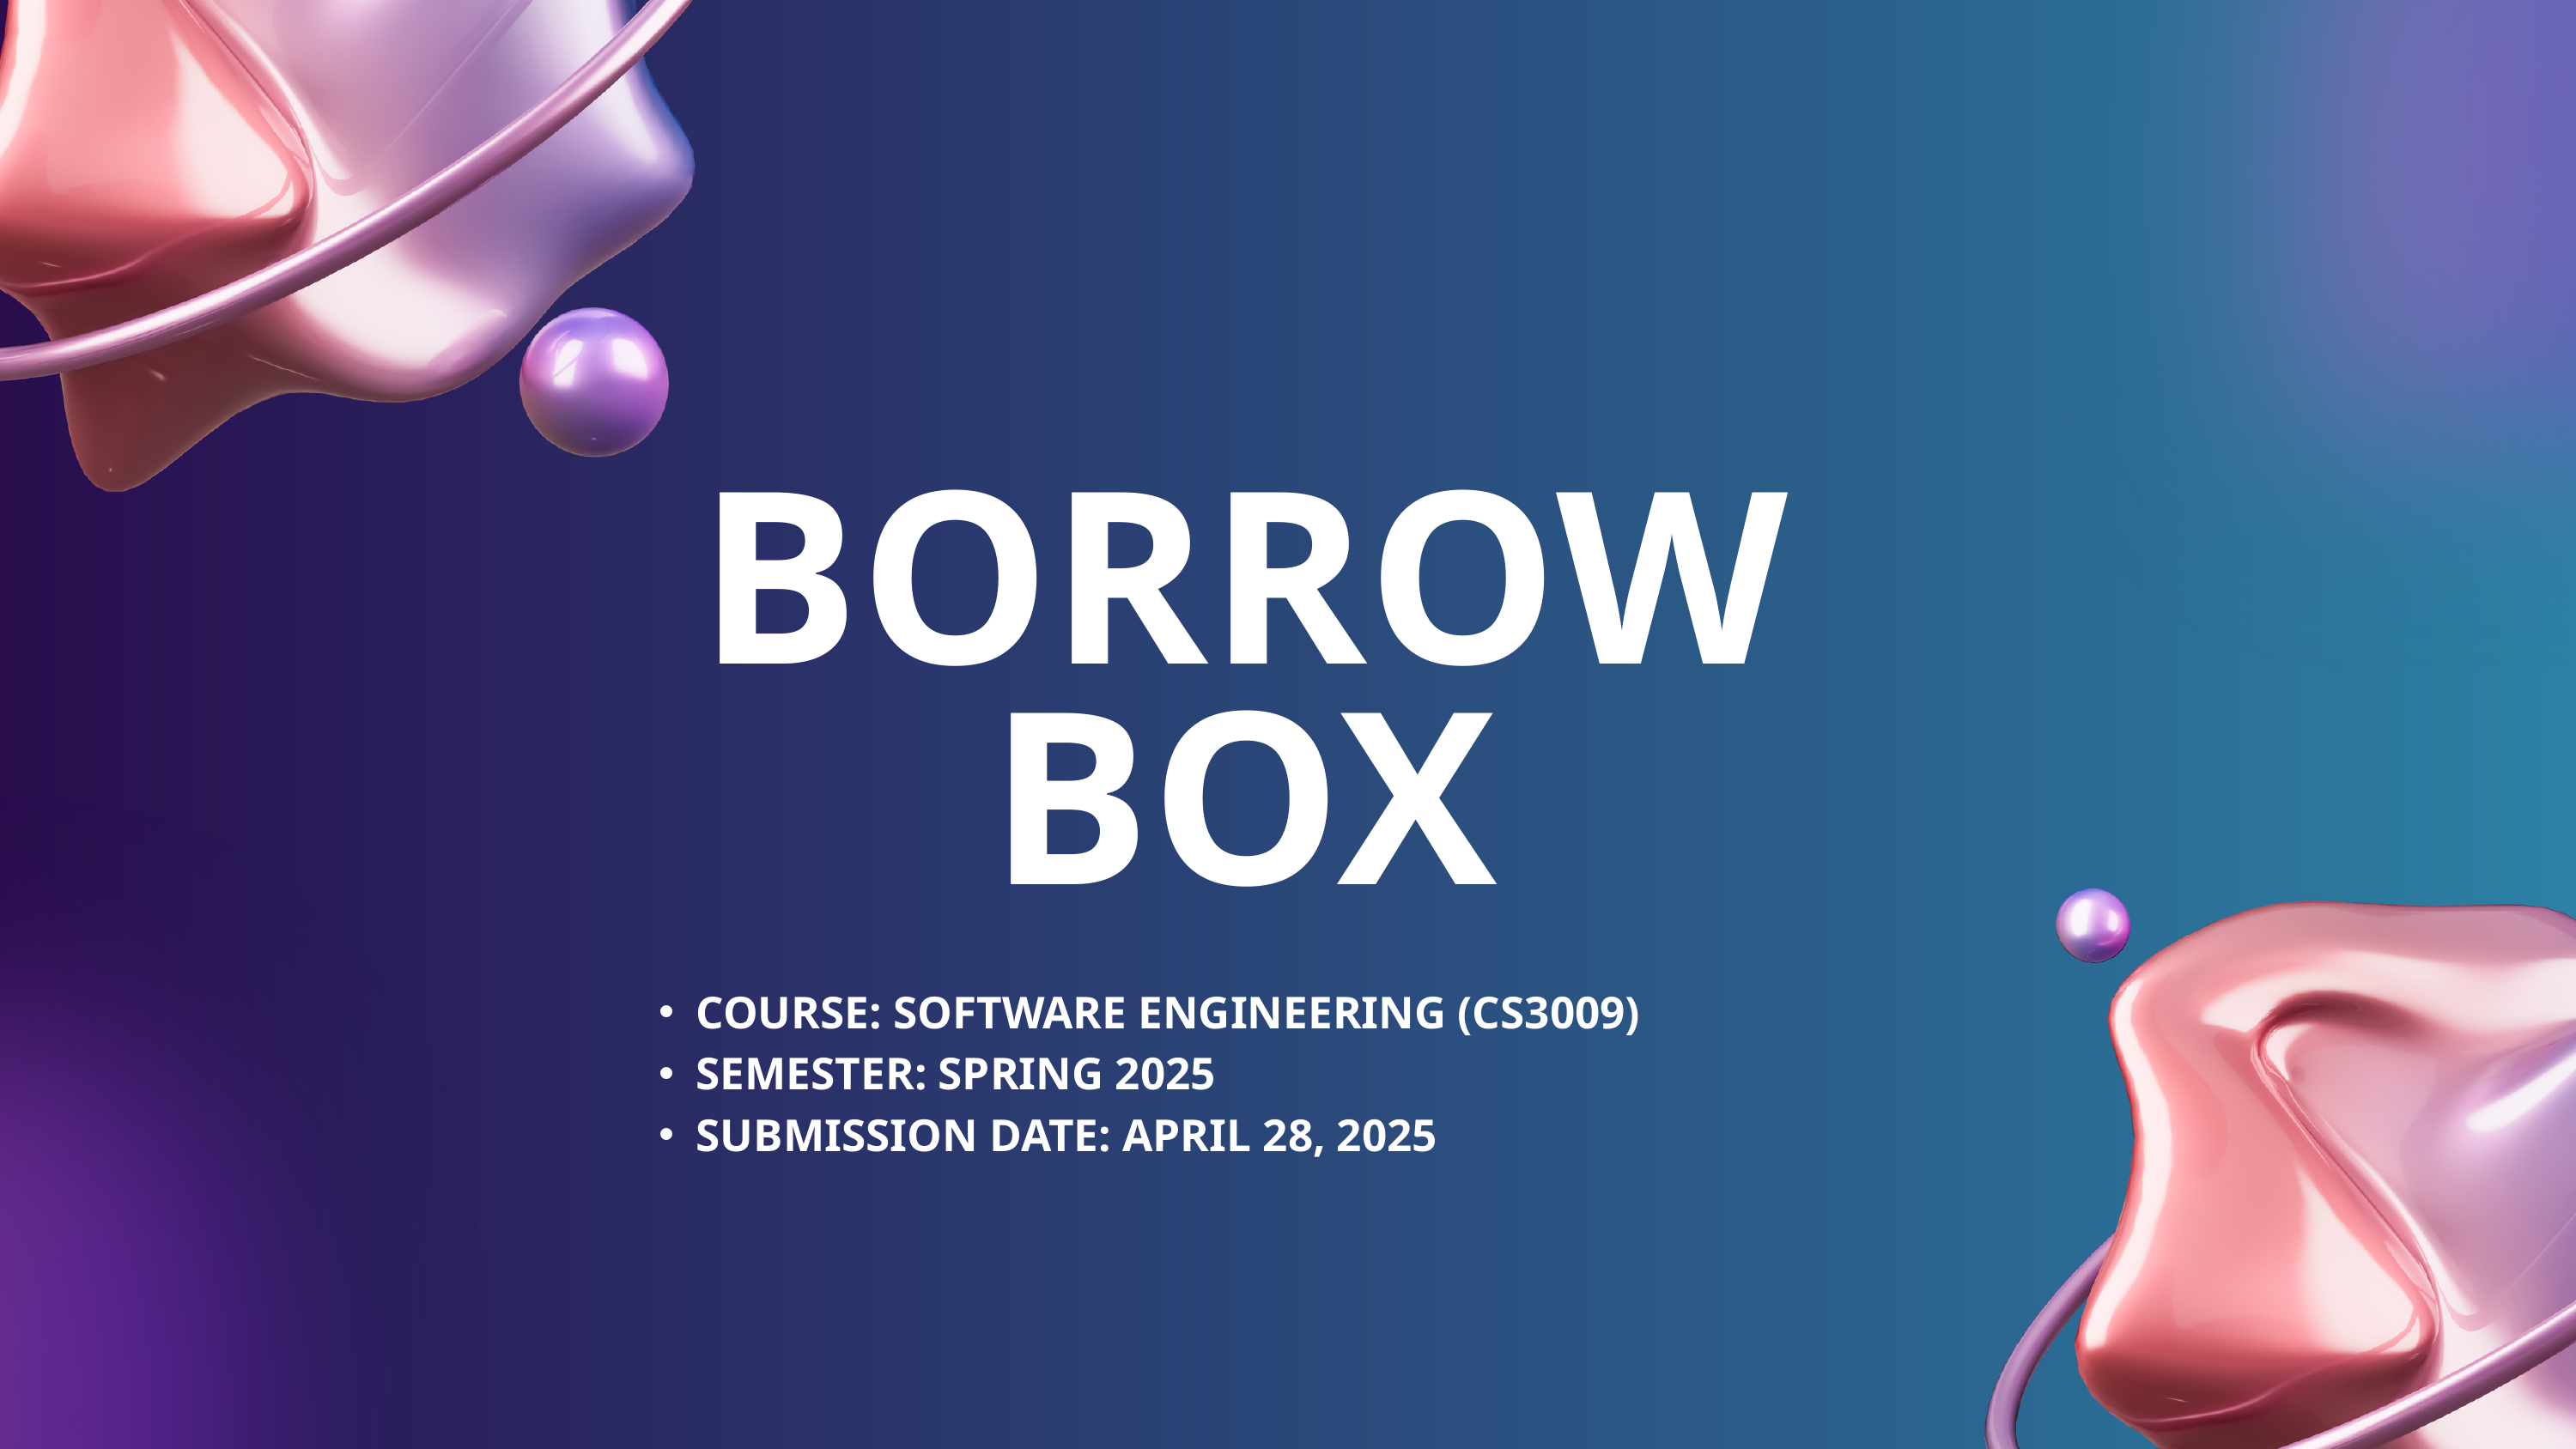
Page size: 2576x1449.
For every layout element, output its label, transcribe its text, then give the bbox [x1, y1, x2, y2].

text_box [1984, 888, 2576, 1449]
text_box [2058, 0, 2576, 668]
text_box [0, 0, 752, 492]
text_box [0, 797, 483, 1449]
text_box COURSE: SOFTWARE ENGINEERING (CS3009) SEMESTER: SPRING 2025 SUBMISSION DATE: APRIL 28, 2025 [621, 975, 1866, 1222]
text_box BORROW BOX [536, 491, 1951, 933]
